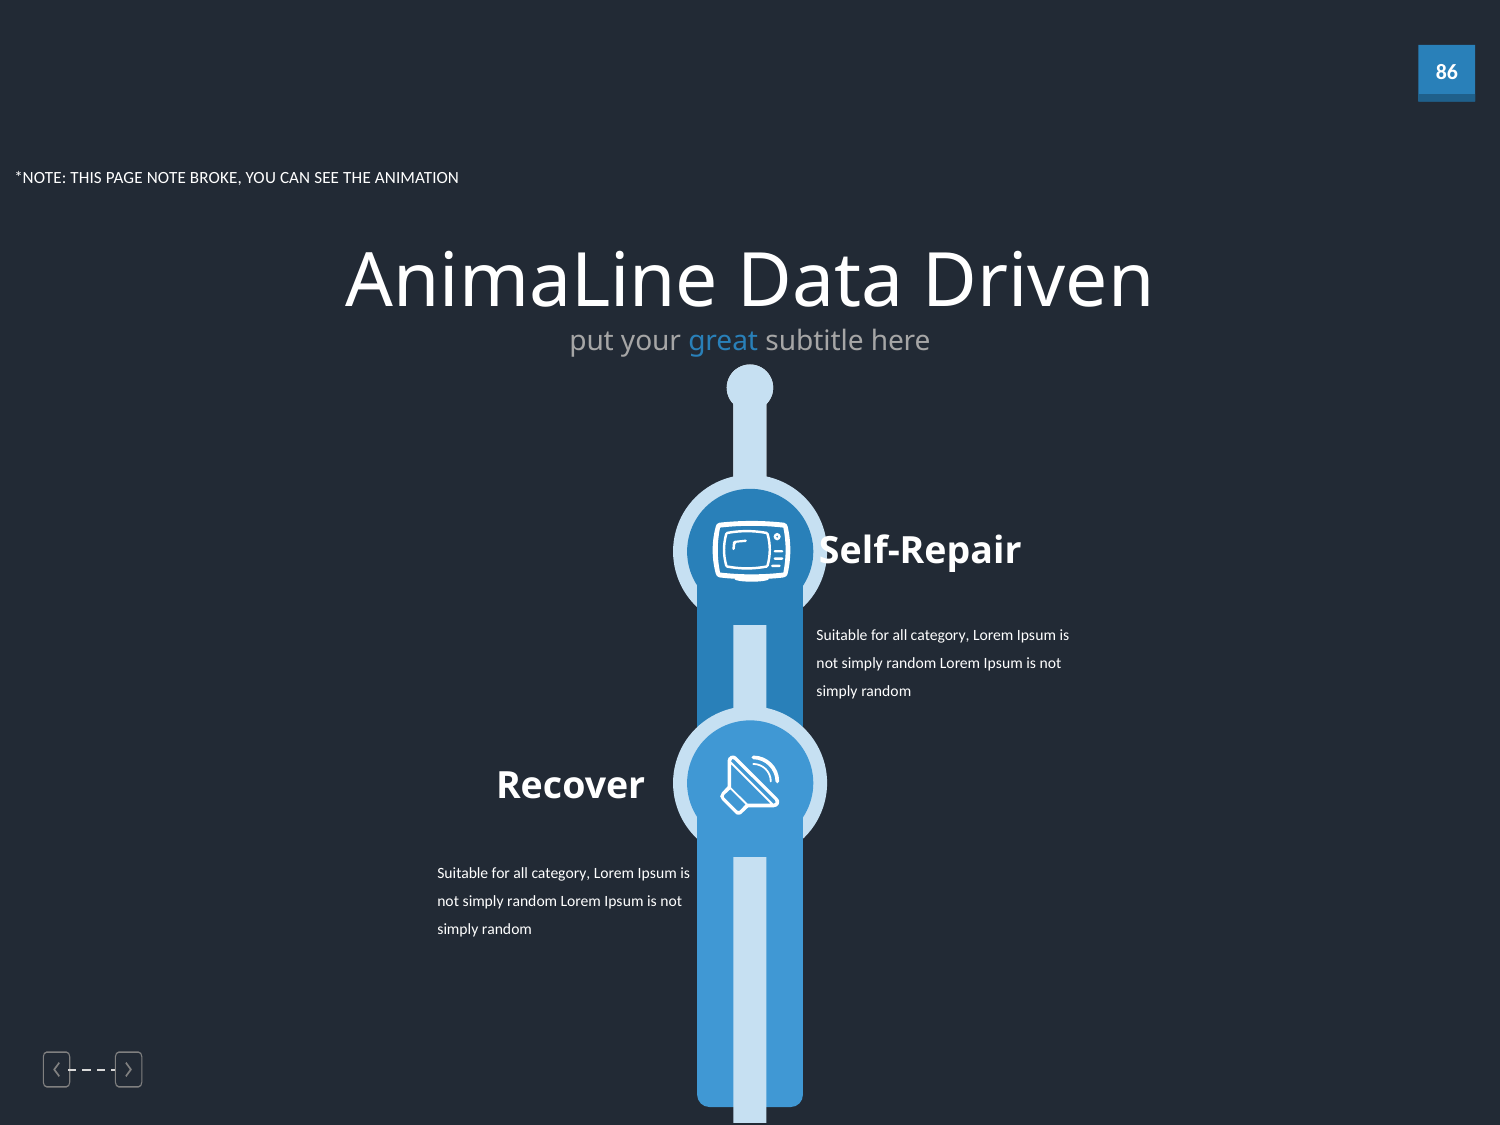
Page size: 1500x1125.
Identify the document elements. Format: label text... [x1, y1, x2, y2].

text_box *NOTE: THIS PAGE NOTE BROKE, YOU CAN SEE THE ANIMATION [0, 159, 476, 195]
text_box [725, 363, 775, 412]
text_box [425, 474, 1074, 629]
text_box [732, 629, 767, 705]
text_box put your great subtitle here [554, 330, 946, 364]
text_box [719, 755, 780, 815]
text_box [425, 705, 1074, 861]
text_box Suitable for all category, Lorem Ipsum is not simply random Lorem Ipsum is not simply random [422, 845, 718, 974]
text_box [732, 861, 767, 1124]
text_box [711, 520, 792, 582]
text_box AnimaLine Data Driven [330, 224, 1170, 330]
text_box [732, 406, 767, 474]
text_box Suitable for all category, Lorem Ipsum is not simply random Lorem Ipsum is not simply random [801, 607, 1098, 736]
